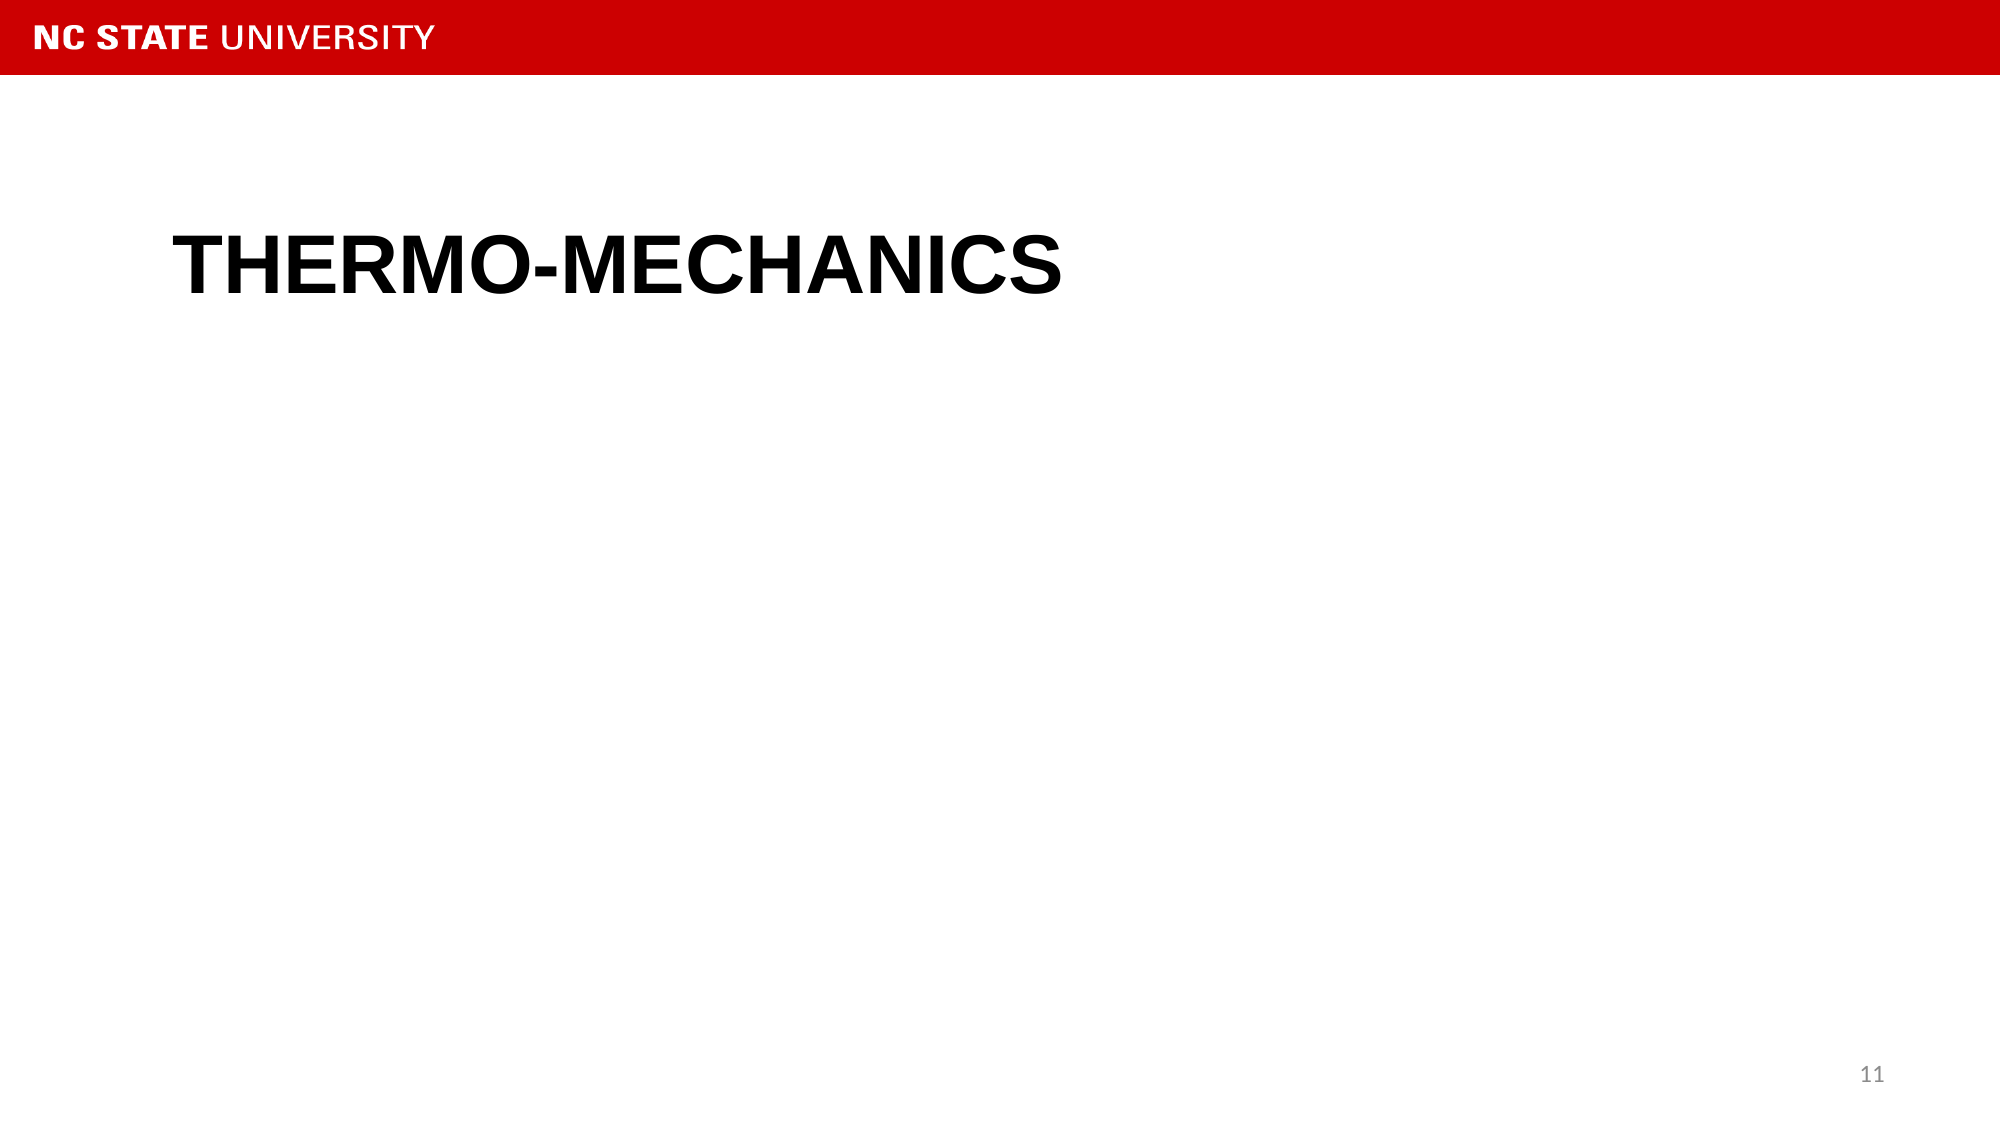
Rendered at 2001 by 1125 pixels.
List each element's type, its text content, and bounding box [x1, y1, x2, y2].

title THERMO-Mechanics [157, 202, 1858, 426]
slide_number 11 [1433, 1042, 1900, 1103]
picture [0, 0, 2000, 75]
